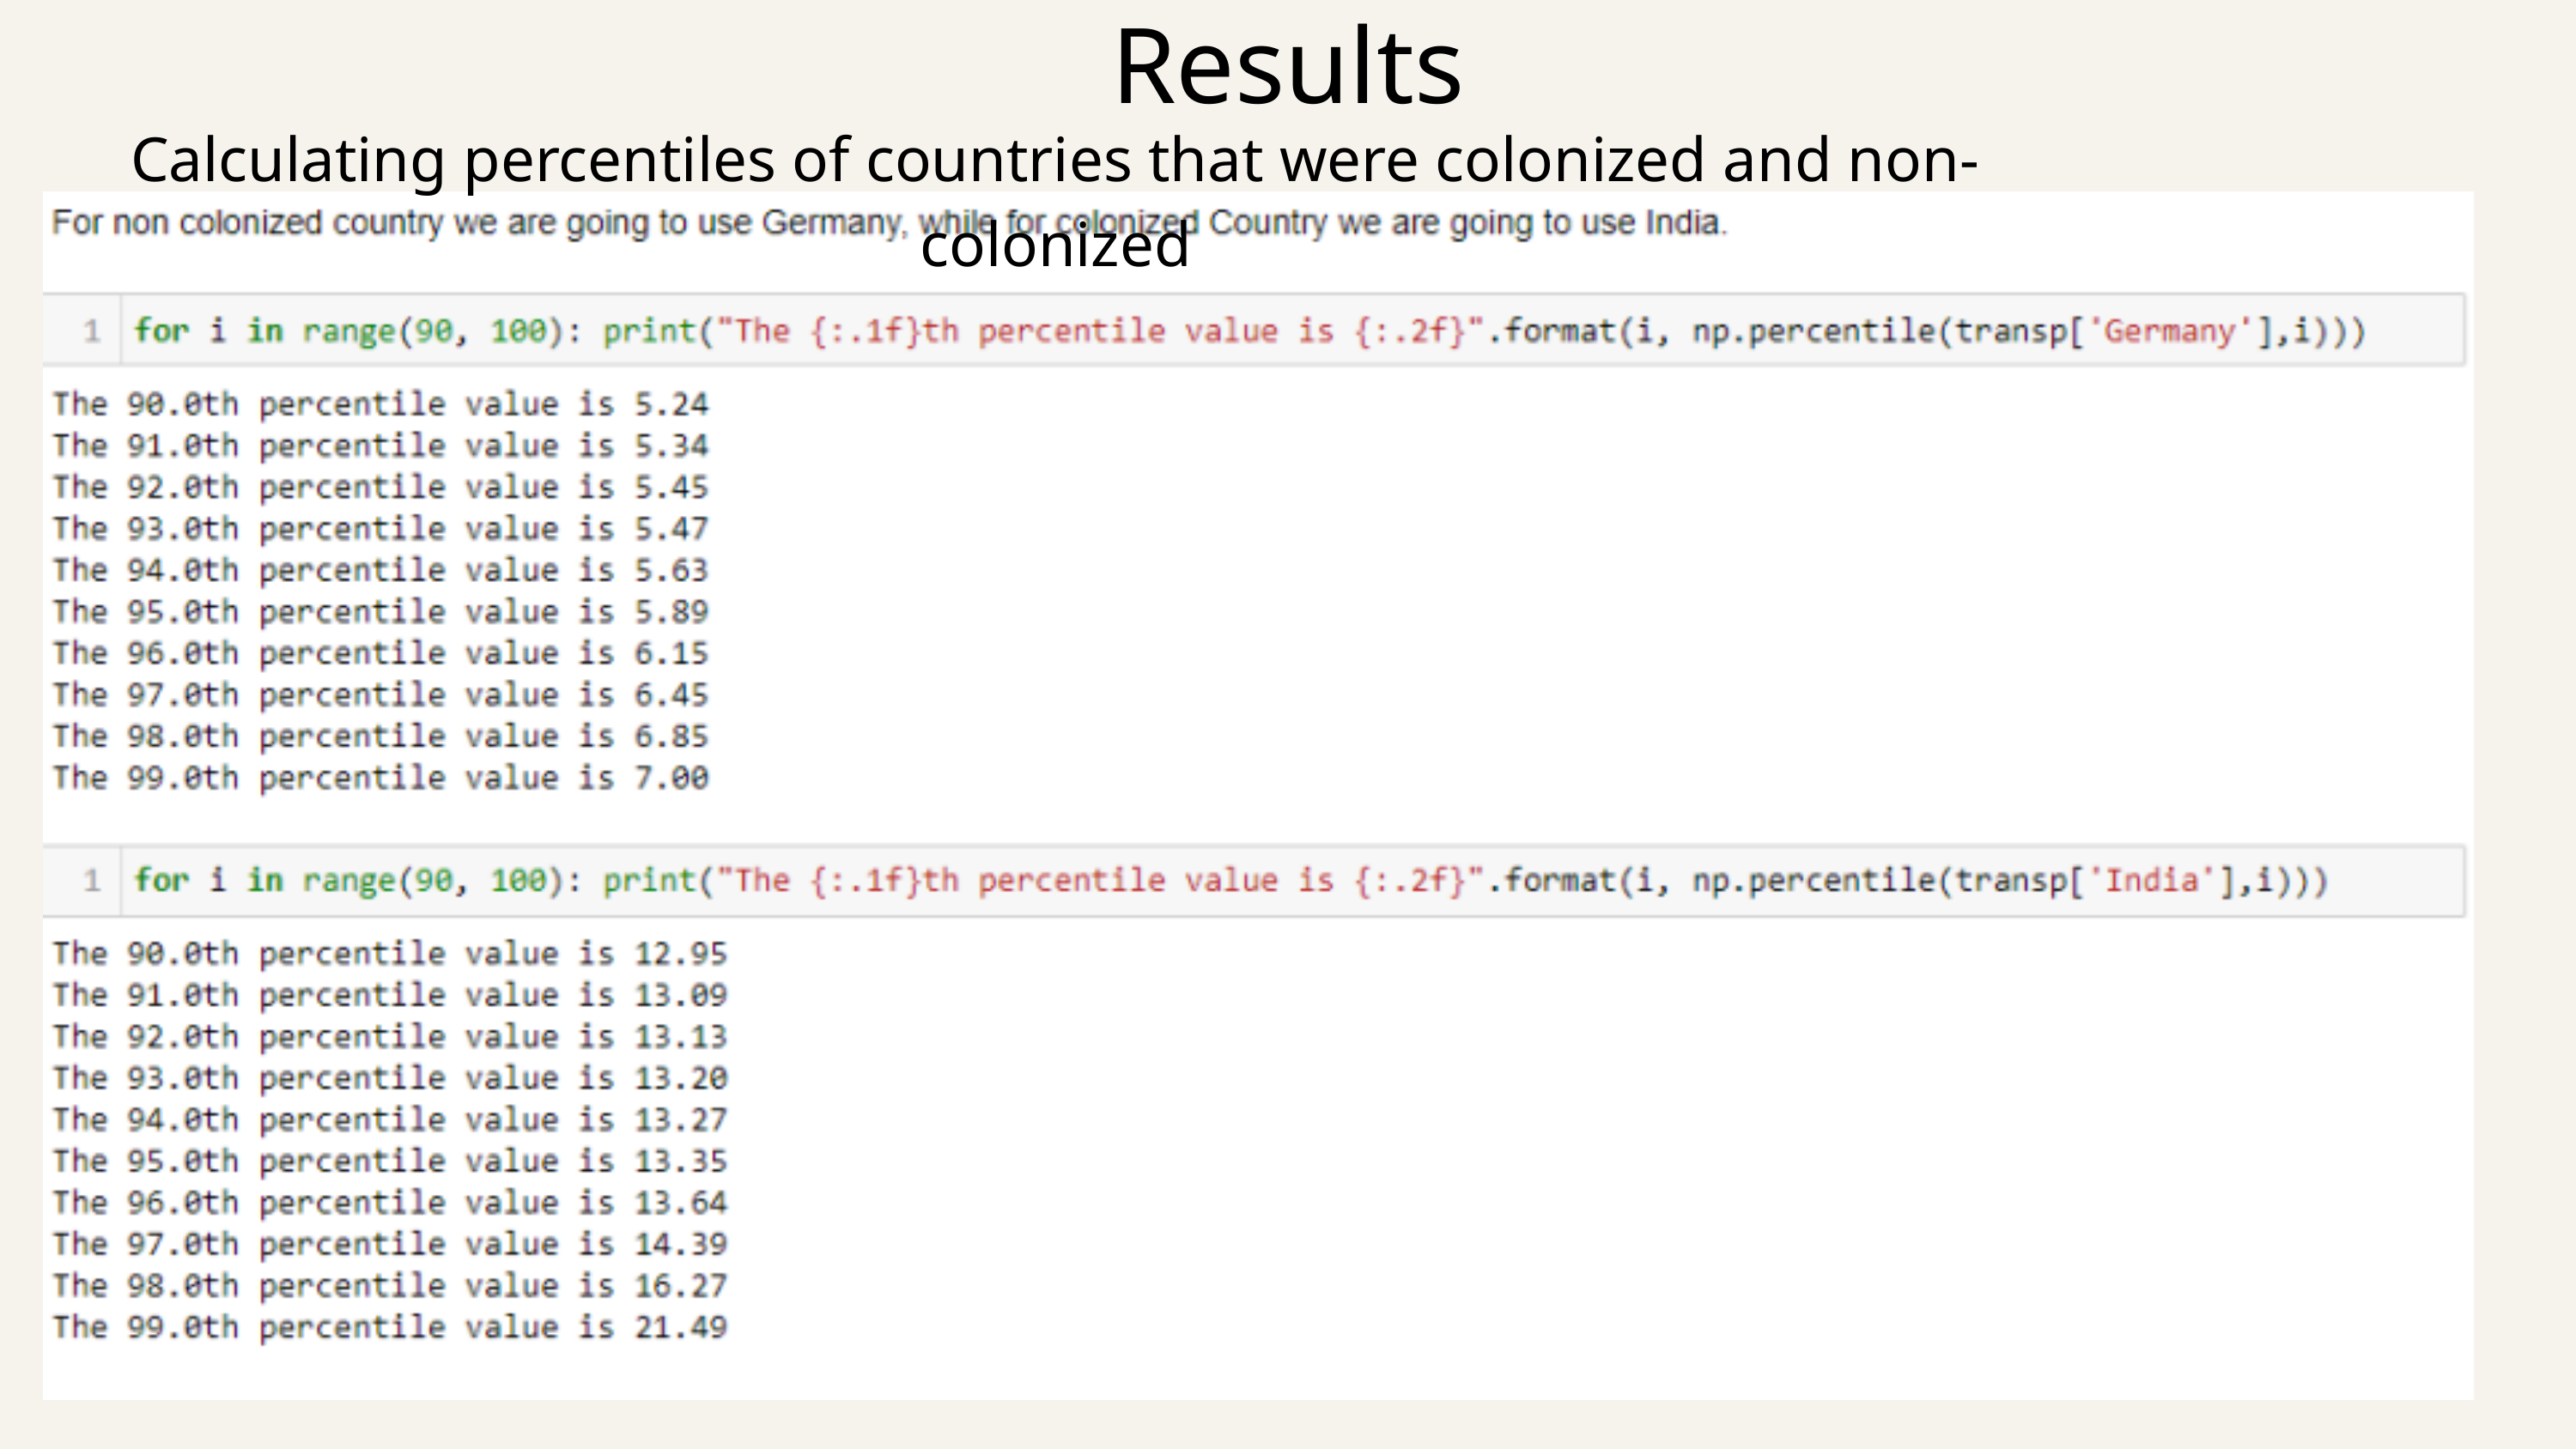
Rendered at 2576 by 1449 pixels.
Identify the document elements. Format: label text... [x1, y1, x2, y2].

picture [42, 191, 2475, 1400]
text_box Results [647, 0, 1929, 108]
text_box Calculating percentiles of countries that were colonized and non-colonized [0, 108, 2112, 279]
